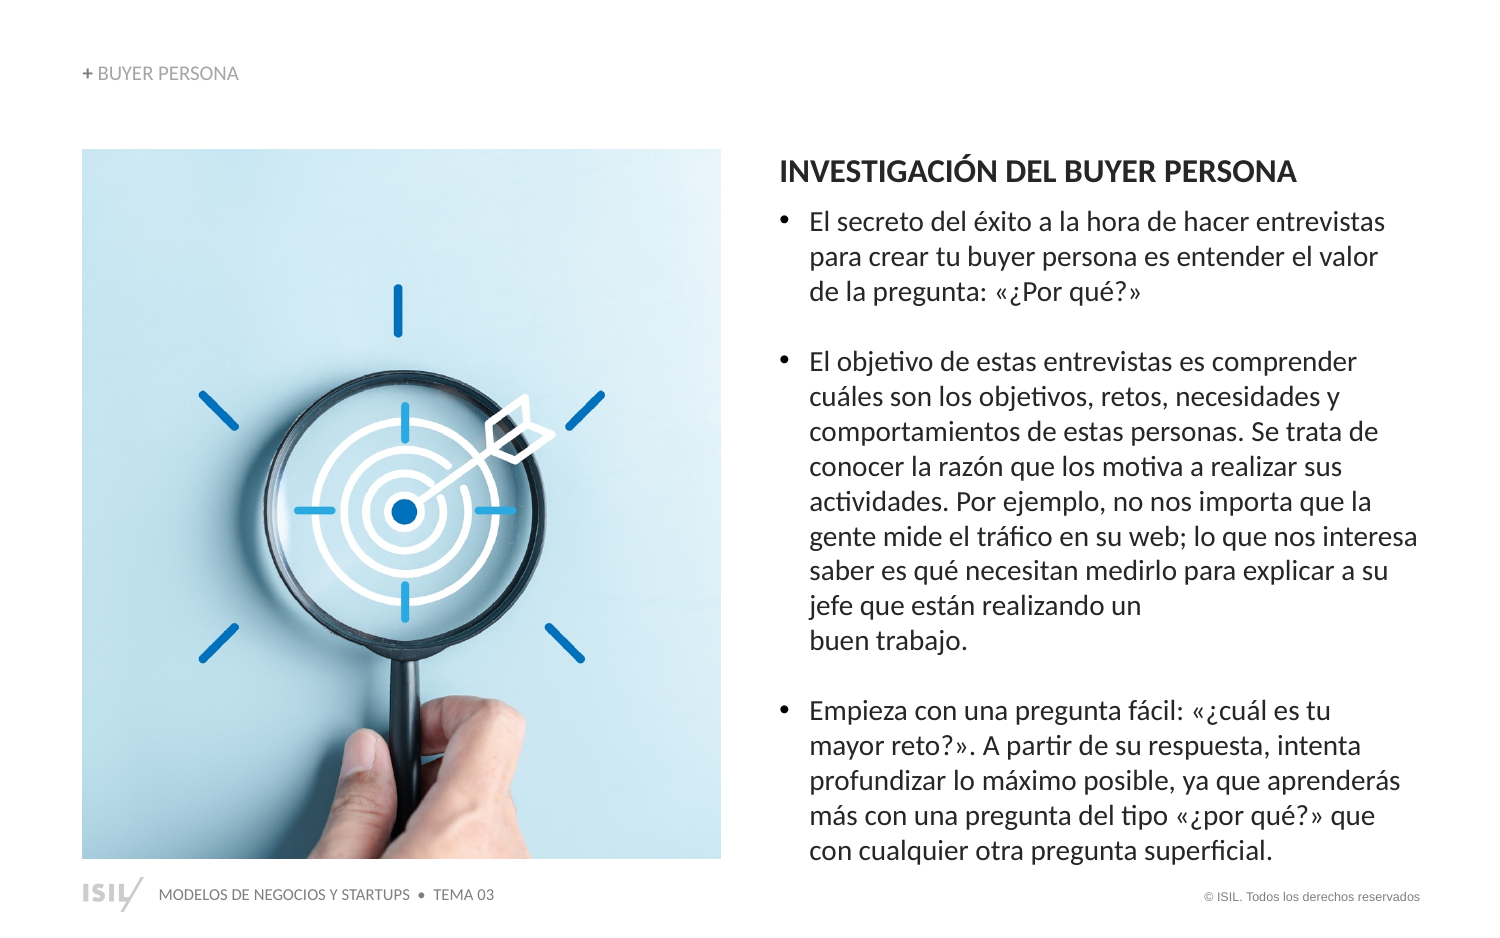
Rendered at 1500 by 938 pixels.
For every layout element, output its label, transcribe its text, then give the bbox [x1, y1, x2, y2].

picture [82, 149, 721, 859]
text_box + BUYER PERSONA [82, 61, 721, 85]
text_box INVESTIGACIÓN DEL BUYER PERSONA El secreto del éxito a la hora de hacer entrevistas para crear tu buyer persona es entender el valor de la pregunta: «¿Por qué?» El objetivo de estas entrevistas es comprender cuáles son los objetivos, retos, necesidades y comportamientos de estas personas. Se trata de conocer la razón que los motiva a realizar sus actividades. Por ejemplo, no nos importa que la gente mide el tráfico en su web; lo que nos interesa saber es qué necesitan medirlo para explicar a su jefe que están realizando un buen trabajo. Empieza con una pregunta fácil: «¿cuál es tu mayor reto?». A partir de su respuesta, intenta profundizar lo máximo posible, ya que aprenderás más con una pregunta del tipo «¿por qué?» que con cualquier otra pregunta superficial. [779, 149, 1424, 867]
